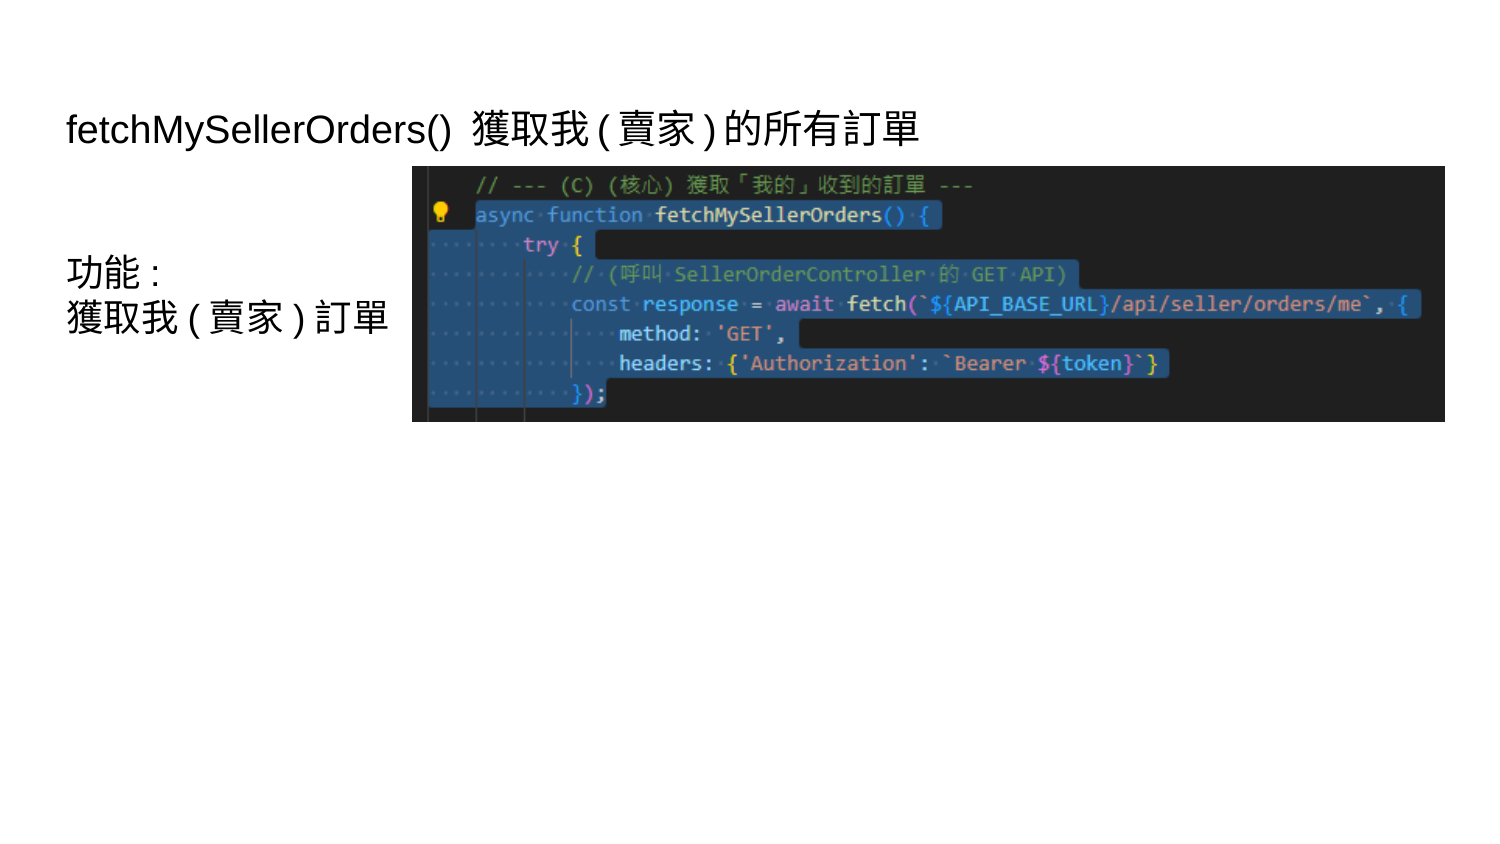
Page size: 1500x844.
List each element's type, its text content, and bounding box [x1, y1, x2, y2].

title fetchMySellerOrders() 獲取我(賣家)的所有訂單 [51, 72, 1449, 167]
picture [412, 166, 1445, 423]
text_box 功能: 獲取我(賣家)訂單 [51, 233, 407, 354]
